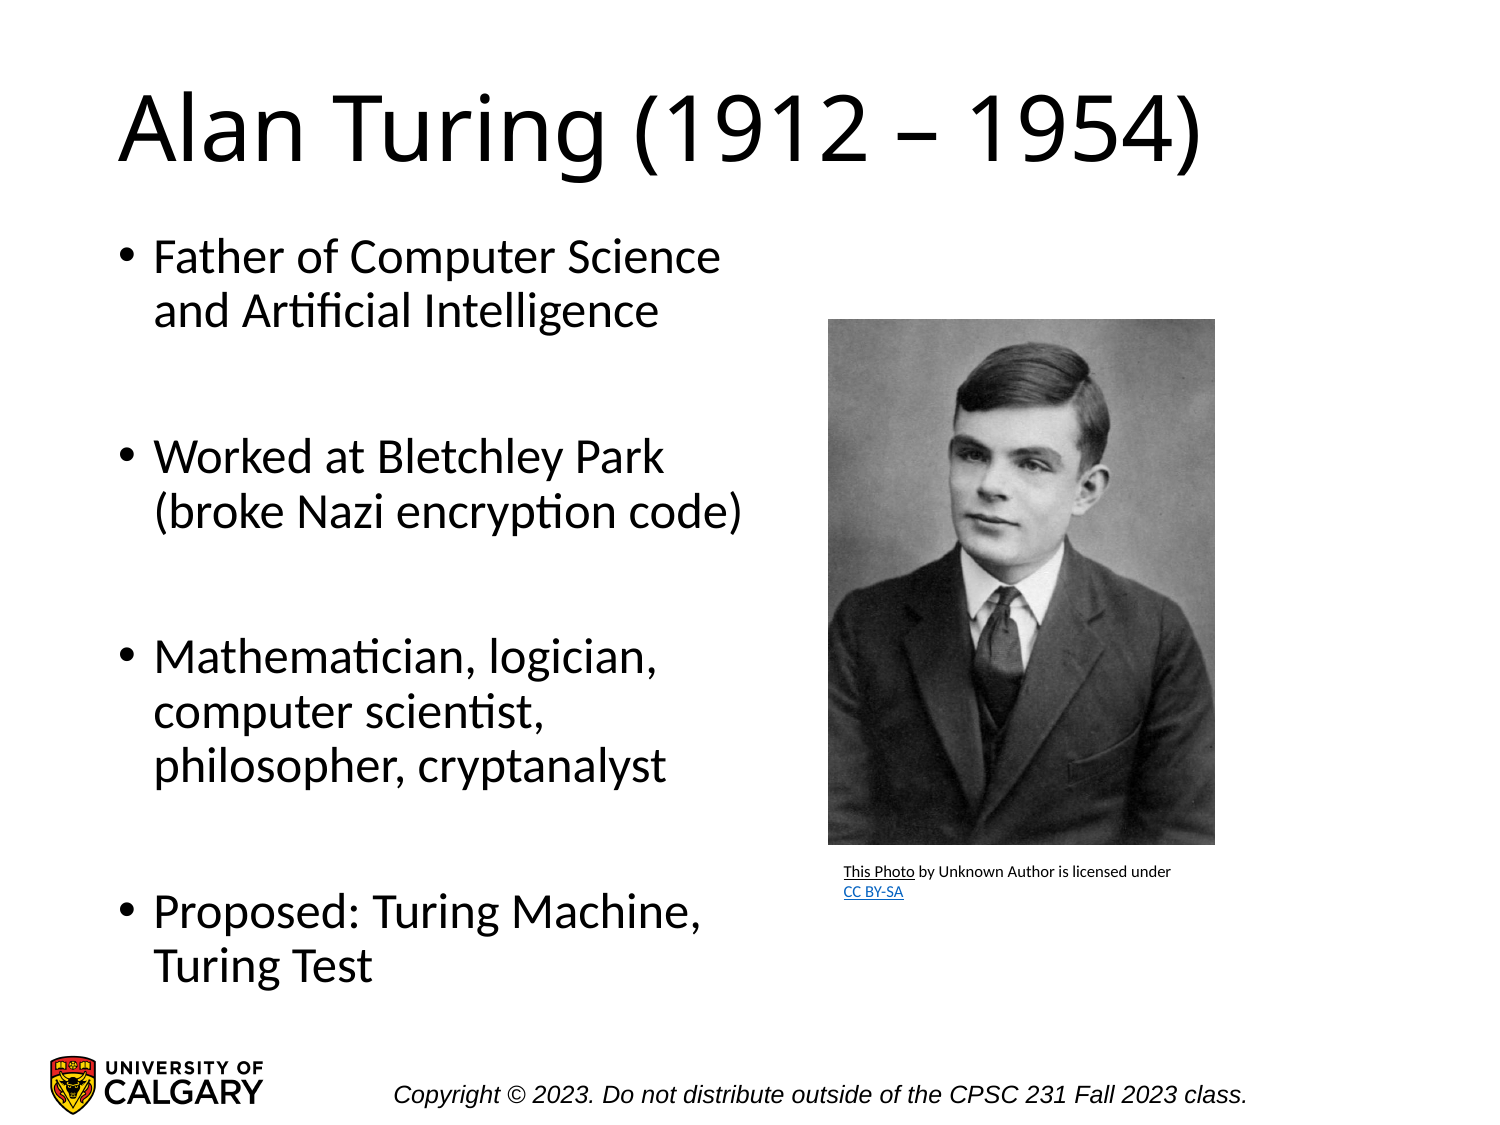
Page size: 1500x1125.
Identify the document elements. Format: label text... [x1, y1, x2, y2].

title Alan Turing (1912 – 1954) [103, 59, 1397, 204]
picture [828, 319, 1215, 845]
text_box This Photo by Unknown Author is licensed under CC BY-SA [828, 853, 1193, 909]
list Father of Computer Science and Artificial Intelligence Worked at Bletchley Park (broke Nazi encryption code) Mathematician, logician, computer scientist, philosopher, cryptanalyst Proposed: Turing Machine, Turing Test [103, 222, 818, 1014]
picture [26, 1037, 287, 1125]
